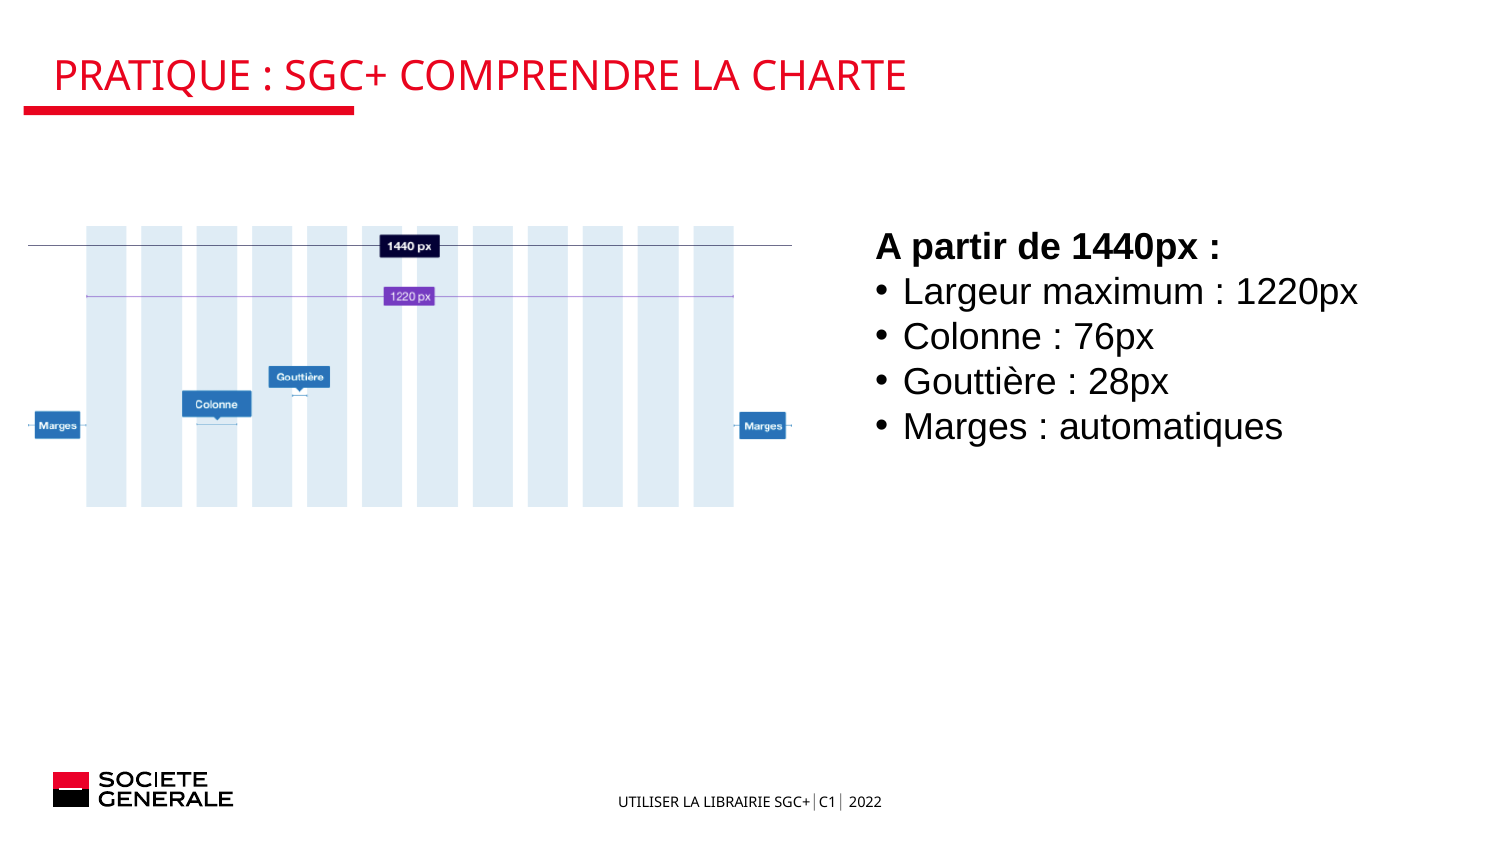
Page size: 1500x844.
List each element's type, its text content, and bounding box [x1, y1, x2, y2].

picture [21, 216, 797, 514]
text_box A partir de 1440px : Largeur maximum : 1220px Colonne : 76px Gouttière : 28px Marges : automatiques [868, 216, 1365, 454]
title Pratique : SGC+ comprendre la charte [53, 58, 1448, 98]
